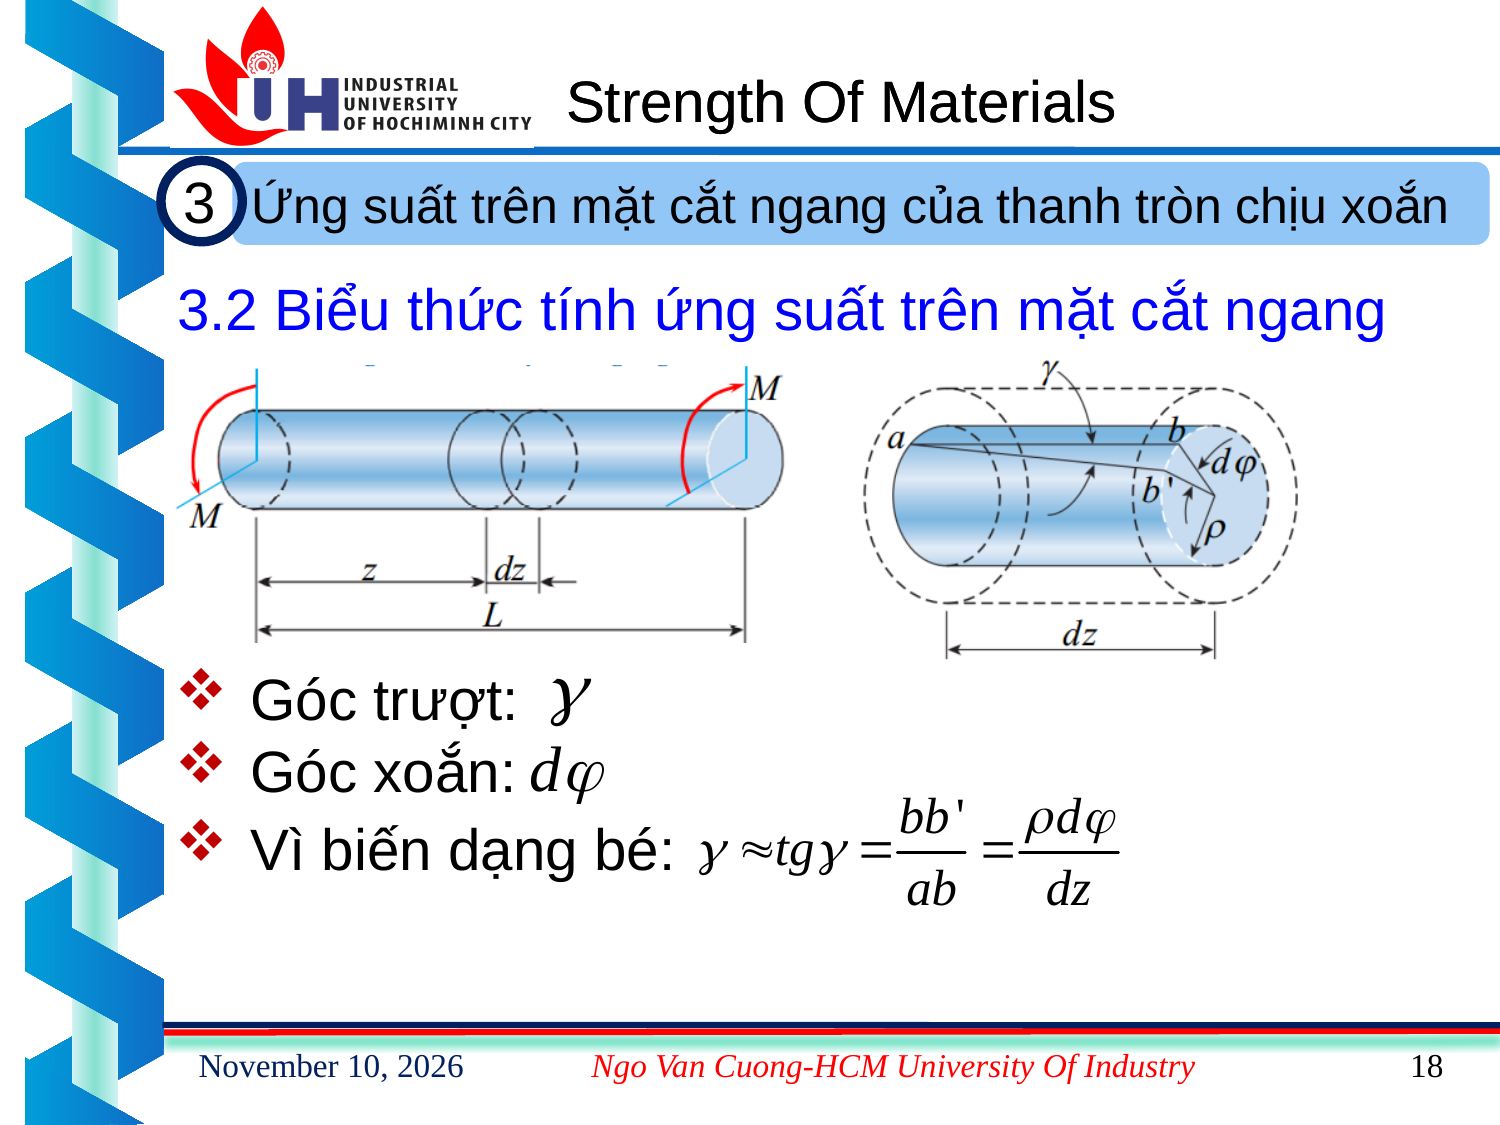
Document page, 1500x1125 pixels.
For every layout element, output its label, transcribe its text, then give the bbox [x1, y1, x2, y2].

text_box Góc xoắn: [160, 727, 532, 805]
title Strength Of Materials [551, 56, 1376, 143]
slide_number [183, 1036, 497, 1112]
picture [855, 354, 1303, 663]
text_box Ứng suất trên mặt cắt ngang của thanh tròn chịu xoắn [245, 161, 1490, 245]
text_box Vì biến dạng bé: [160, 805, 684, 890]
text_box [689, 784, 1131, 917]
footer Ngo Van Cuong-HCM University Of Industry [512, 1036, 1276, 1112]
slide_number 18 [1276, 1036, 1459, 1112]
text_box Góc trượt: [160, 654, 568, 727]
picture [173, 364, 794, 643]
picture [170, 3, 534, 148]
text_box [160, 158, 243, 242]
text_box 3.2 Biểu thức tính ứng suất trên mặt cắt ngang [162, 264, 1425, 350]
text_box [519, 732, 617, 819]
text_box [538, 664, 598, 731]
